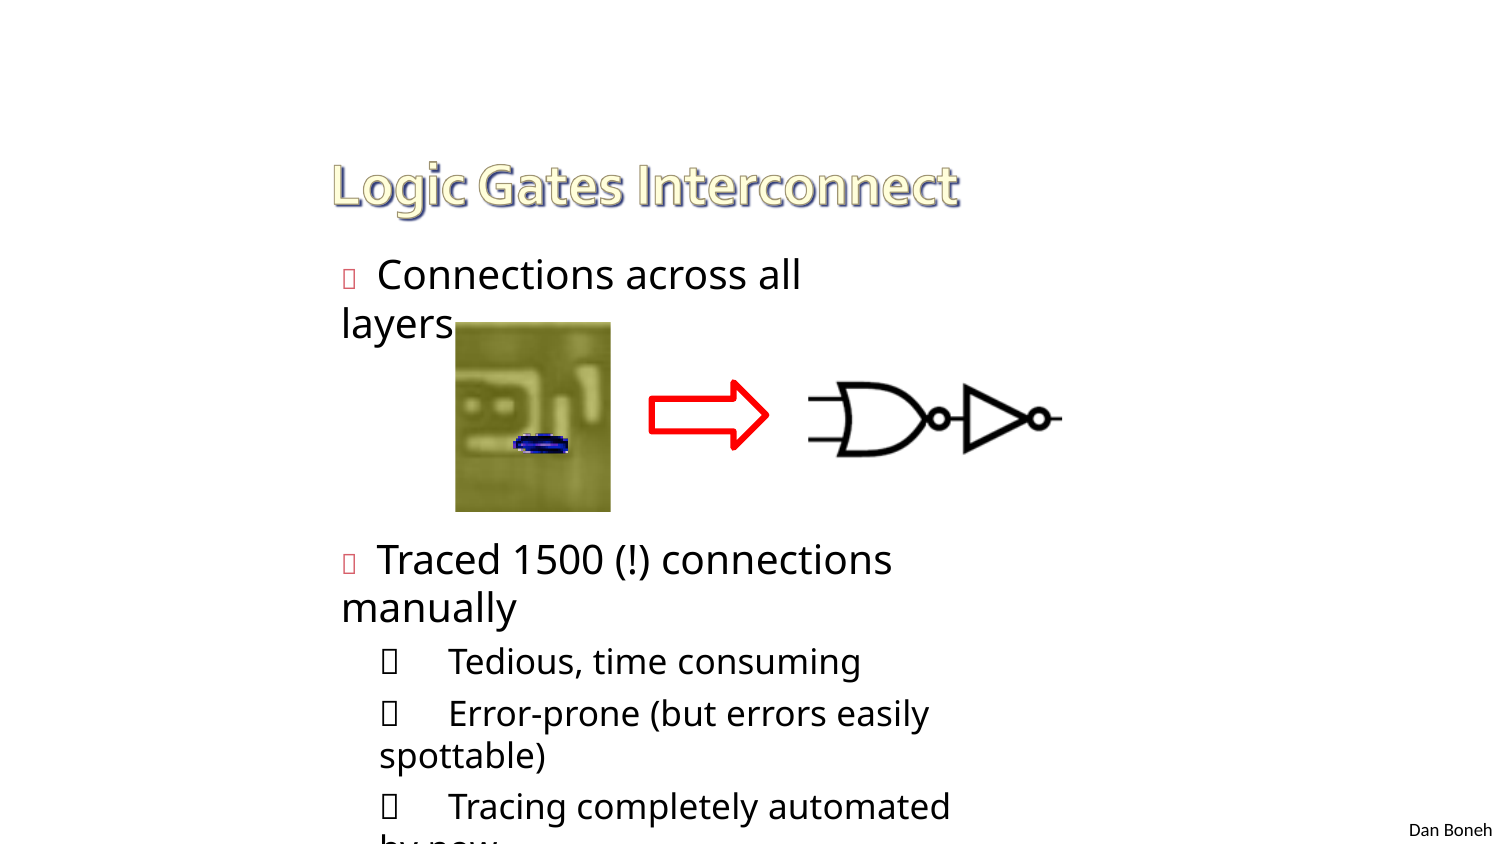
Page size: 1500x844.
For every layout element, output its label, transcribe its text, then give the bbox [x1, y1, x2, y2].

text_box [807, 374, 1063, 463]
text_box [508, 428, 570, 458]
text_box  Traced 1500 (!) connections manually  Tedious, time consuming  Error‐prone (but errors easily spottable)  Tracing completely automated by now [339, 522, 999, 844]
text_box  Connections across all layers [339, 247, 858, 347]
text_box [333, 161, 958, 219]
text_box [328, 145, 963, 226]
text_box [651, 382, 767, 448]
text_box [455, 322, 611, 512]
